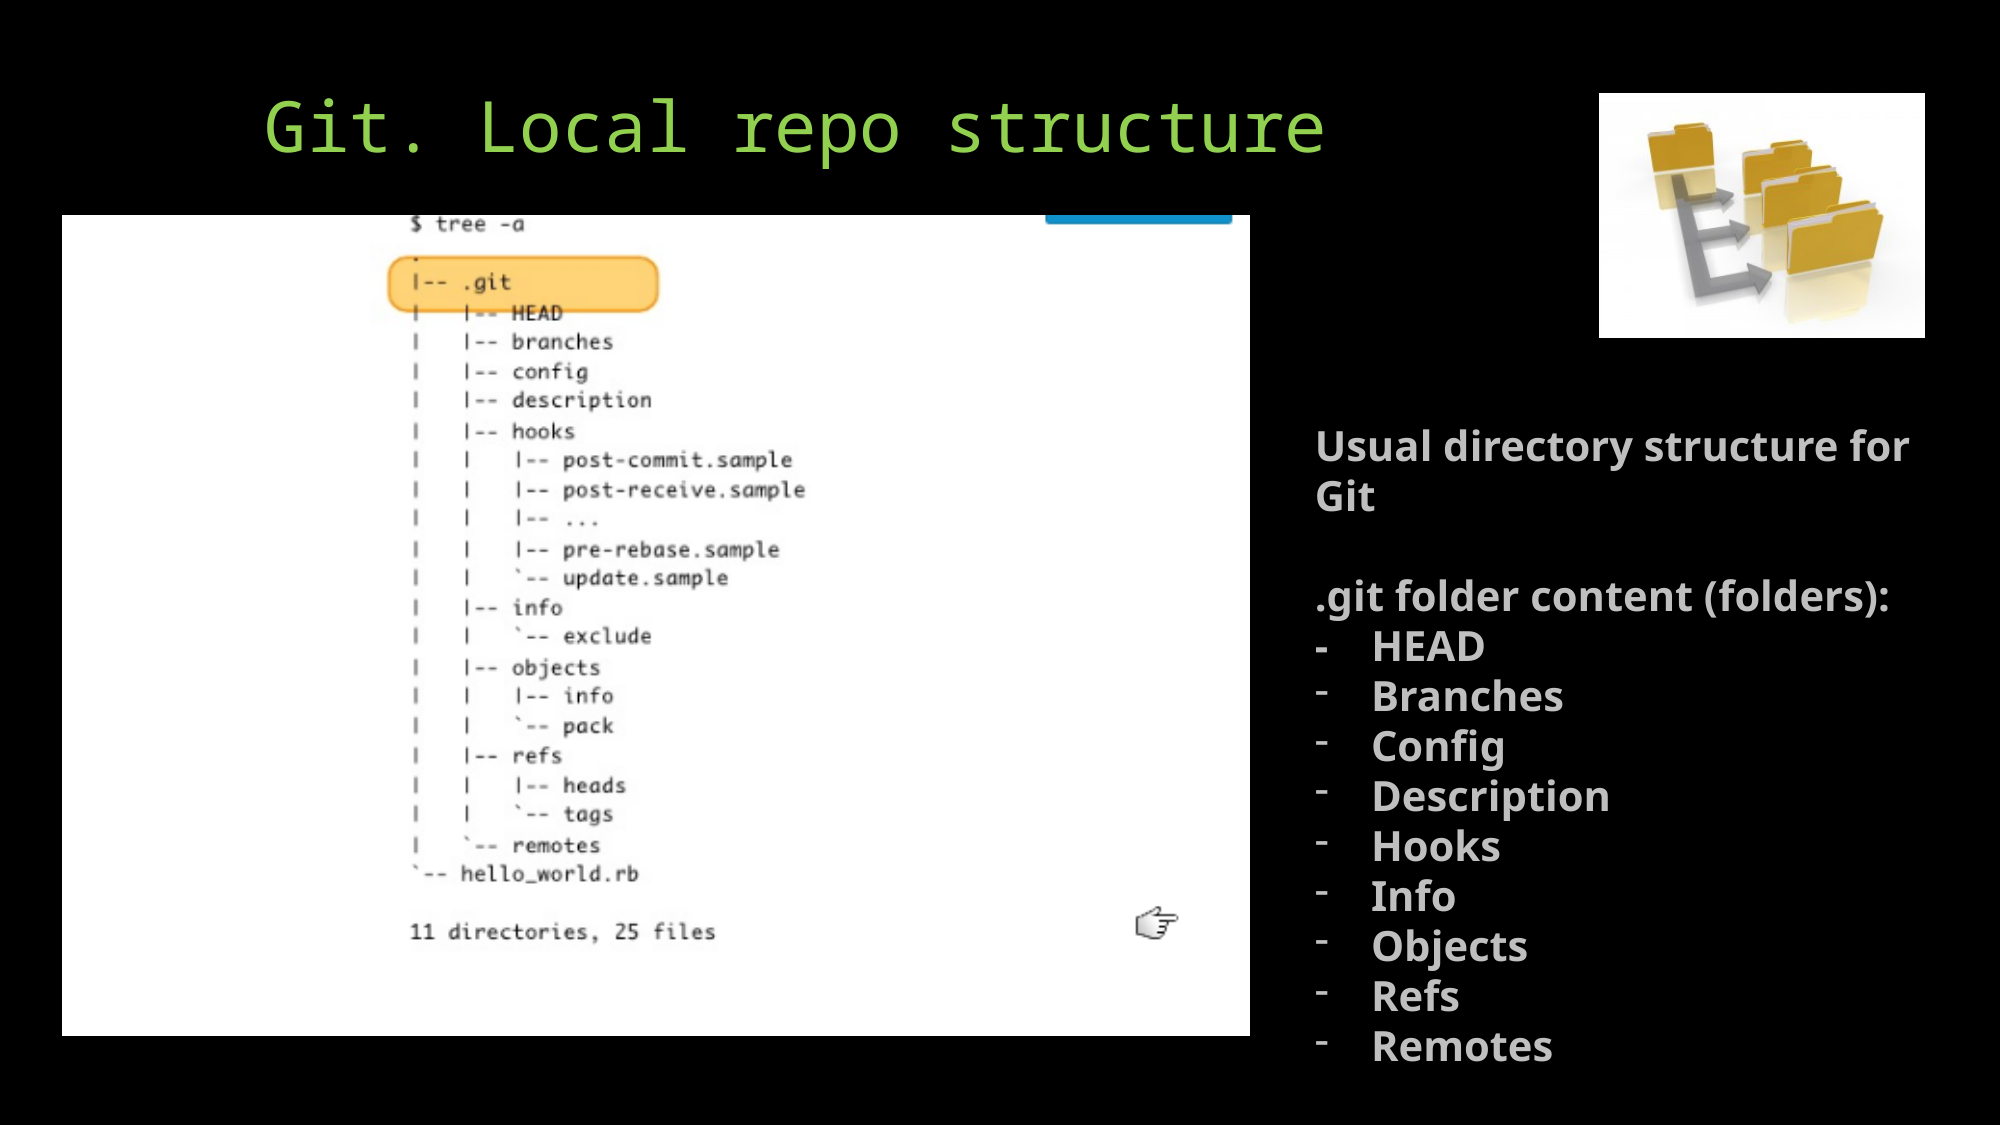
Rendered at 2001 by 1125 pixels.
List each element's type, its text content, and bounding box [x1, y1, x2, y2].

text_box Usual directory structure for Git .git folder content (folders): - HEAD Branches Config Description Hooks Info Objects Refs Remotes [1299, 412, 1938, 1078]
picture [62, 215, 1250, 1036]
title Git. Local repo structure [249, 75, 1750, 175]
picture [1599, 93, 1925, 338]
